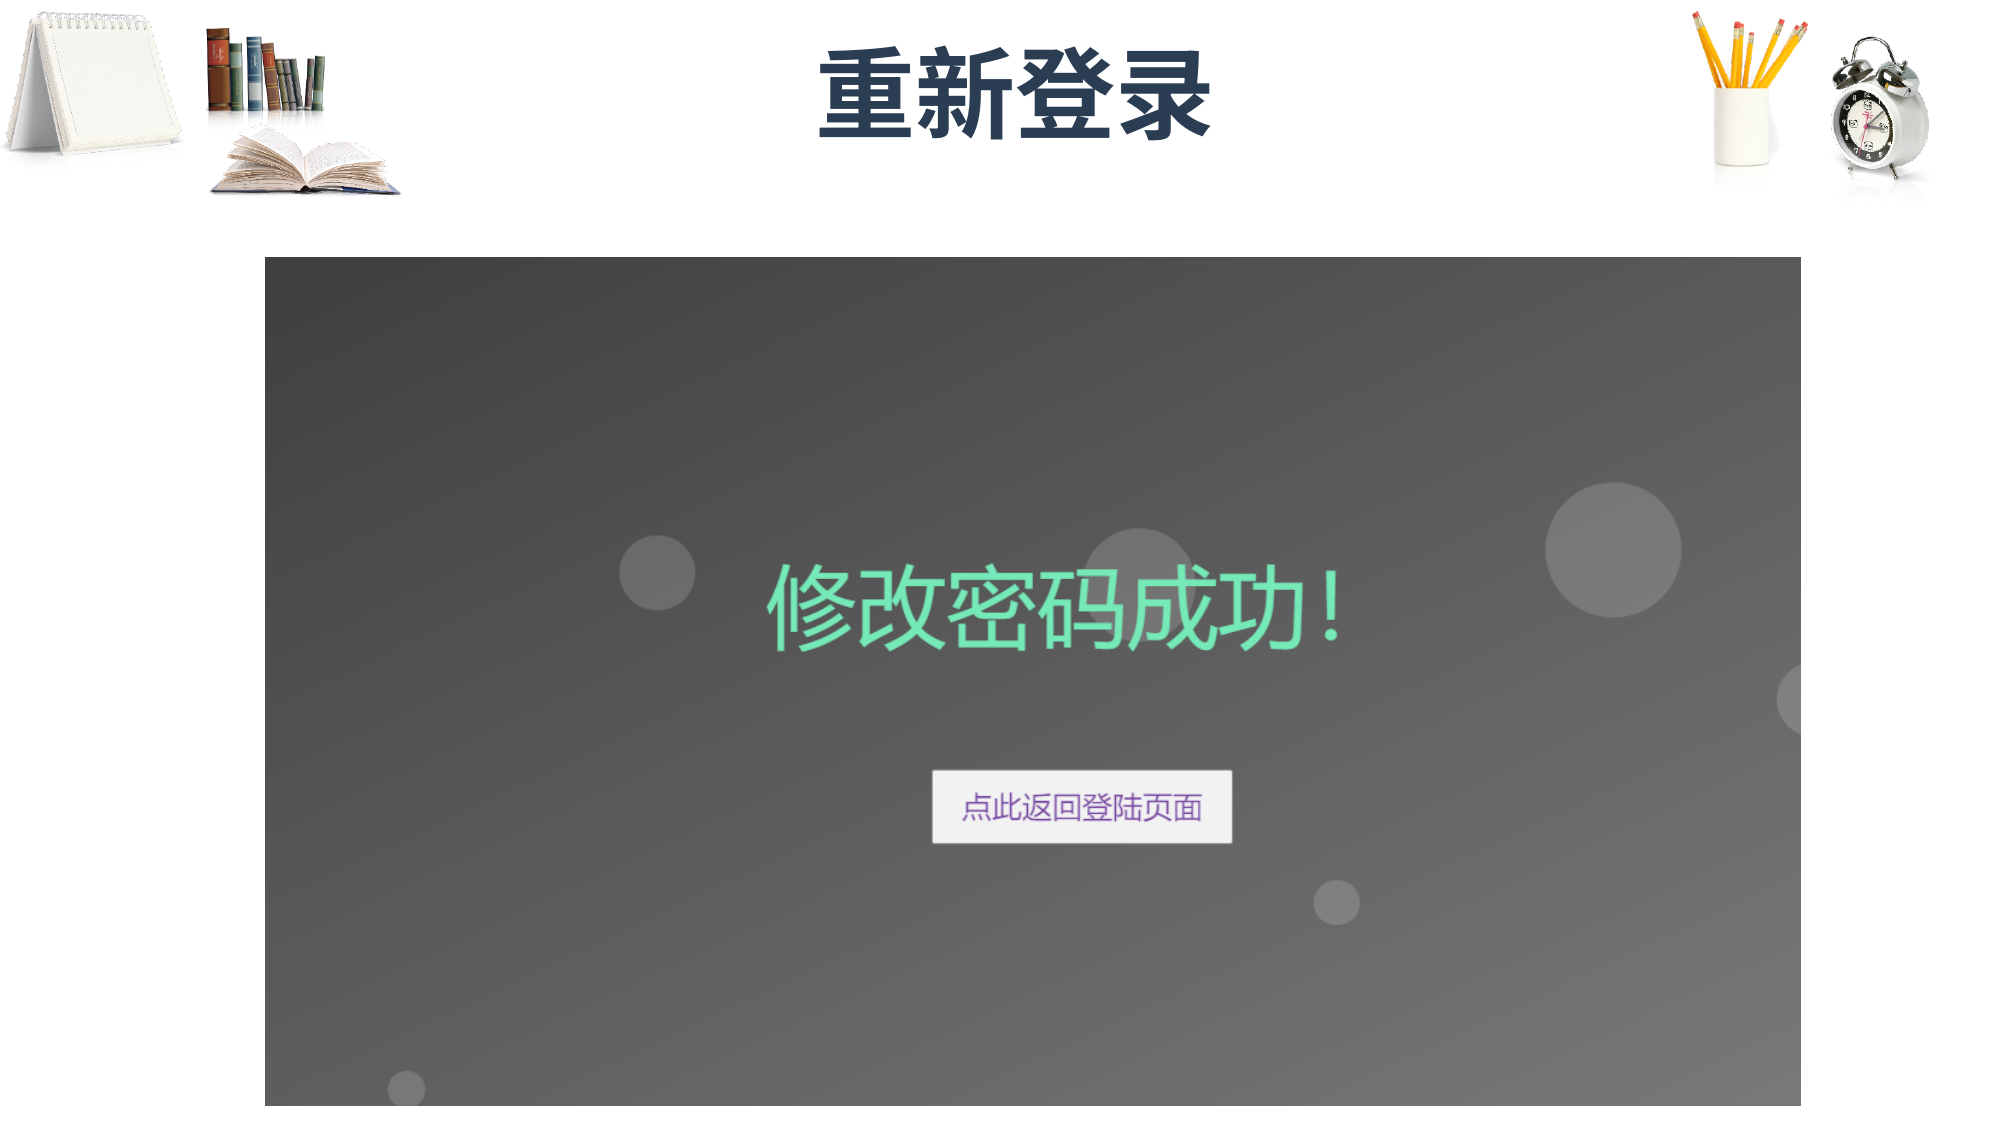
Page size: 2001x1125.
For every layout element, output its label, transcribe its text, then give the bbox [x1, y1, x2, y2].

text_box 重新登录 [685, 23, 1231, 159]
picture [205, 28, 402, 197]
picture [1692, 11, 1808, 193]
picture [0, 11, 186, 173]
picture [265, 257, 1801, 1106]
picture [1827, 36, 1939, 212]
